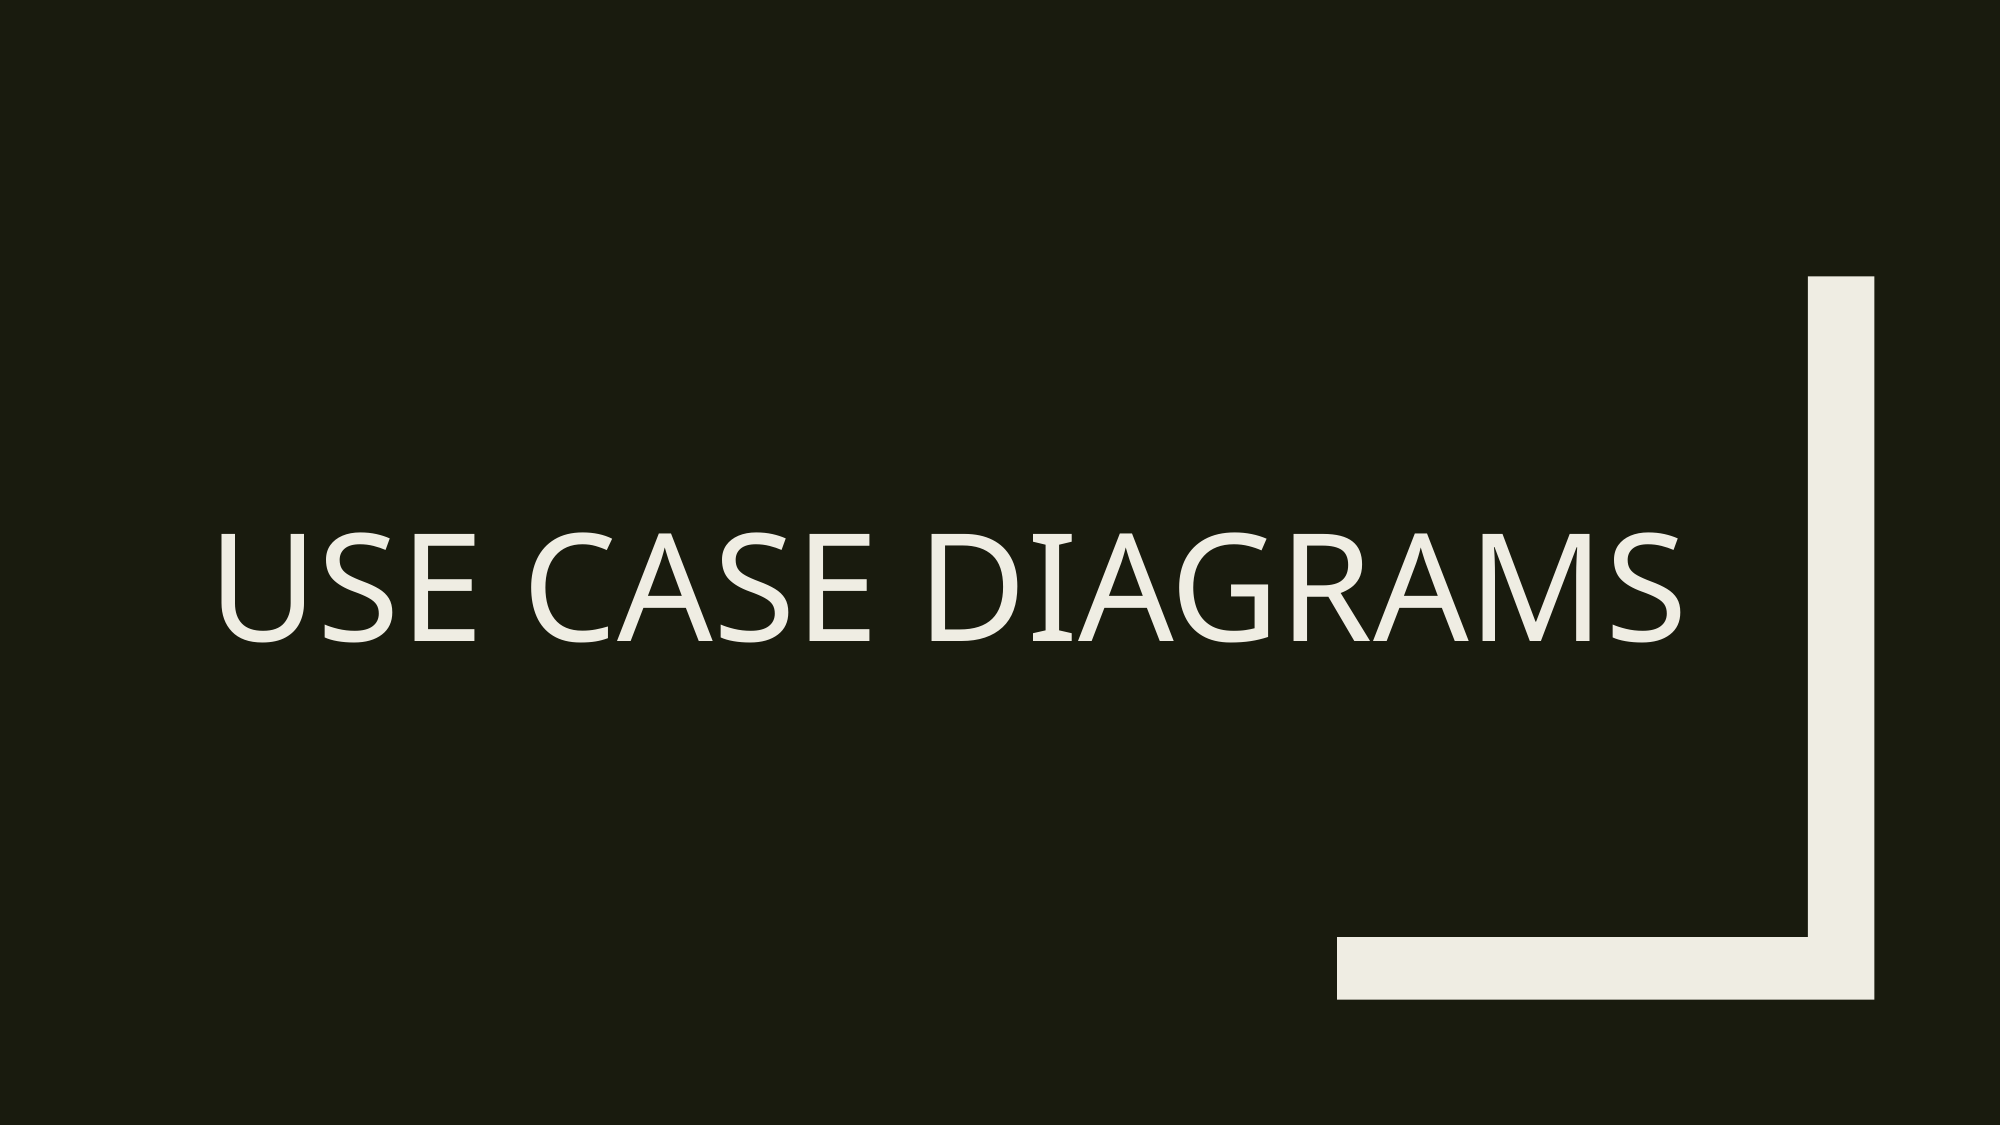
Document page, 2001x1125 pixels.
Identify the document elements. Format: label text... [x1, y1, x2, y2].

title Use Case Diagrams [125, 213, 1703, 682]
